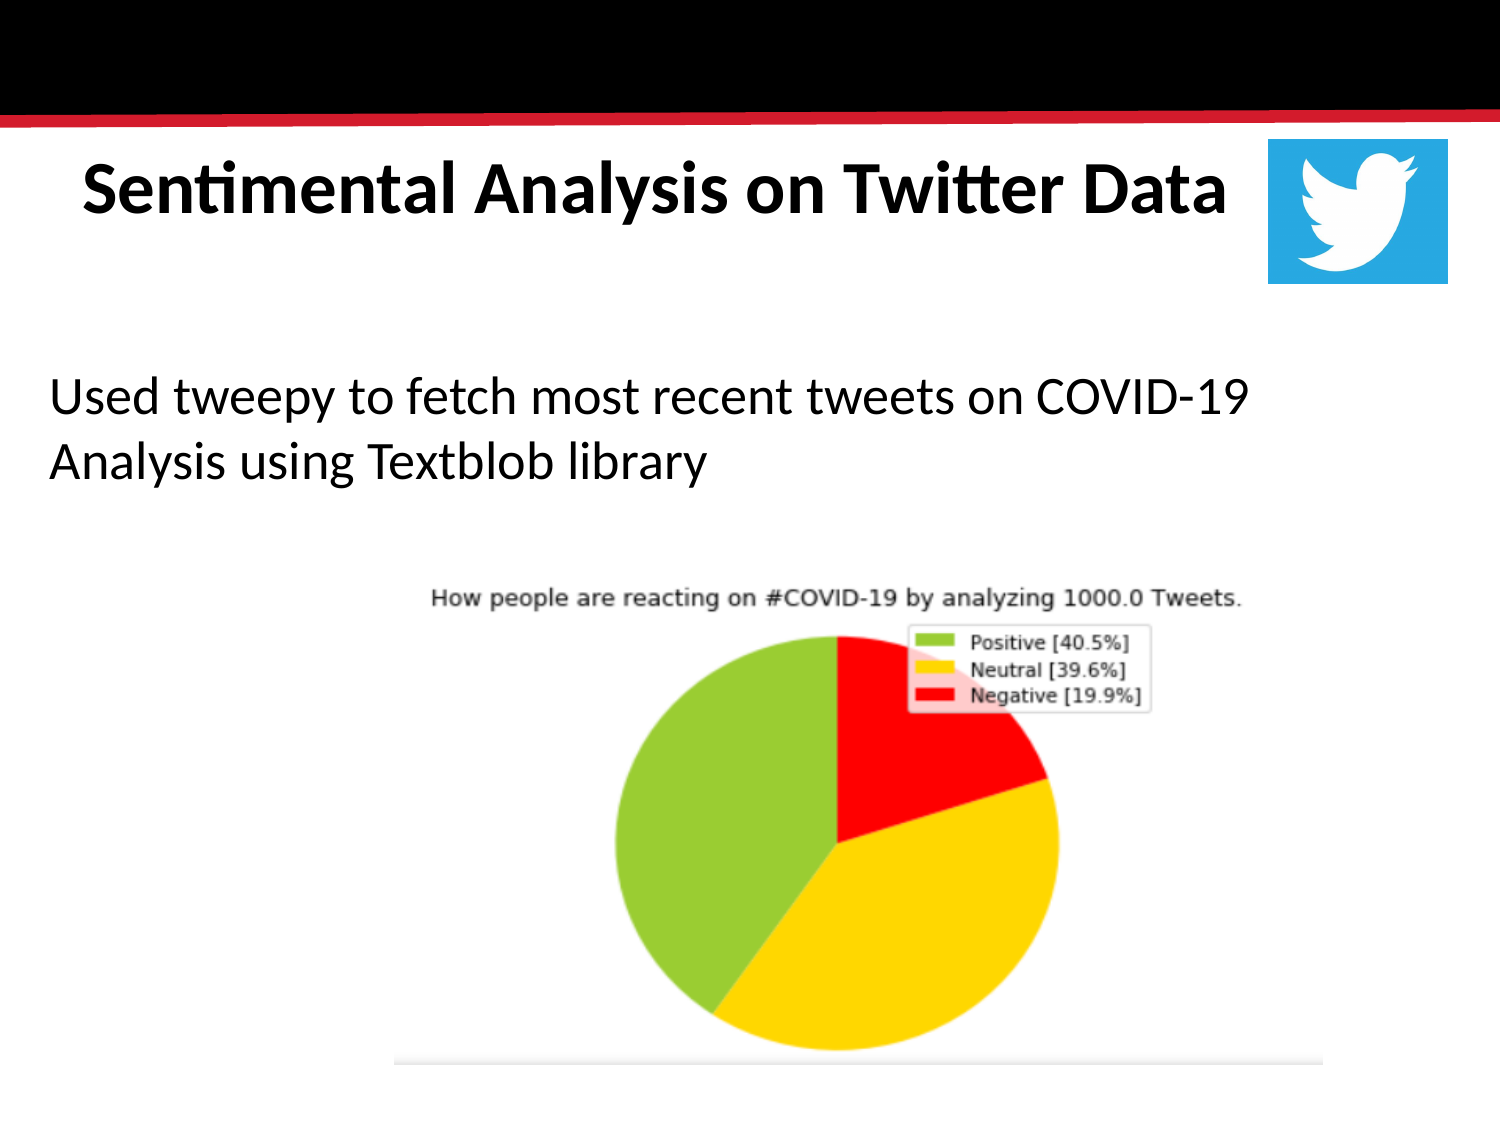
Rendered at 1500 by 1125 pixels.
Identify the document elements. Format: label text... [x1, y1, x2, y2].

picture [393, 562, 1323, 1065]
title Sentimental Analysis on Twitter Data [82, 138, 1418, 353]
list Used tweepy to fetch most recent tweets on COVID-19 Analysis using Textblob library [12, 360, 1412, 508]
picture [1059, 10, 1483, 121]
picture [1267, 139, 1448, 285]
